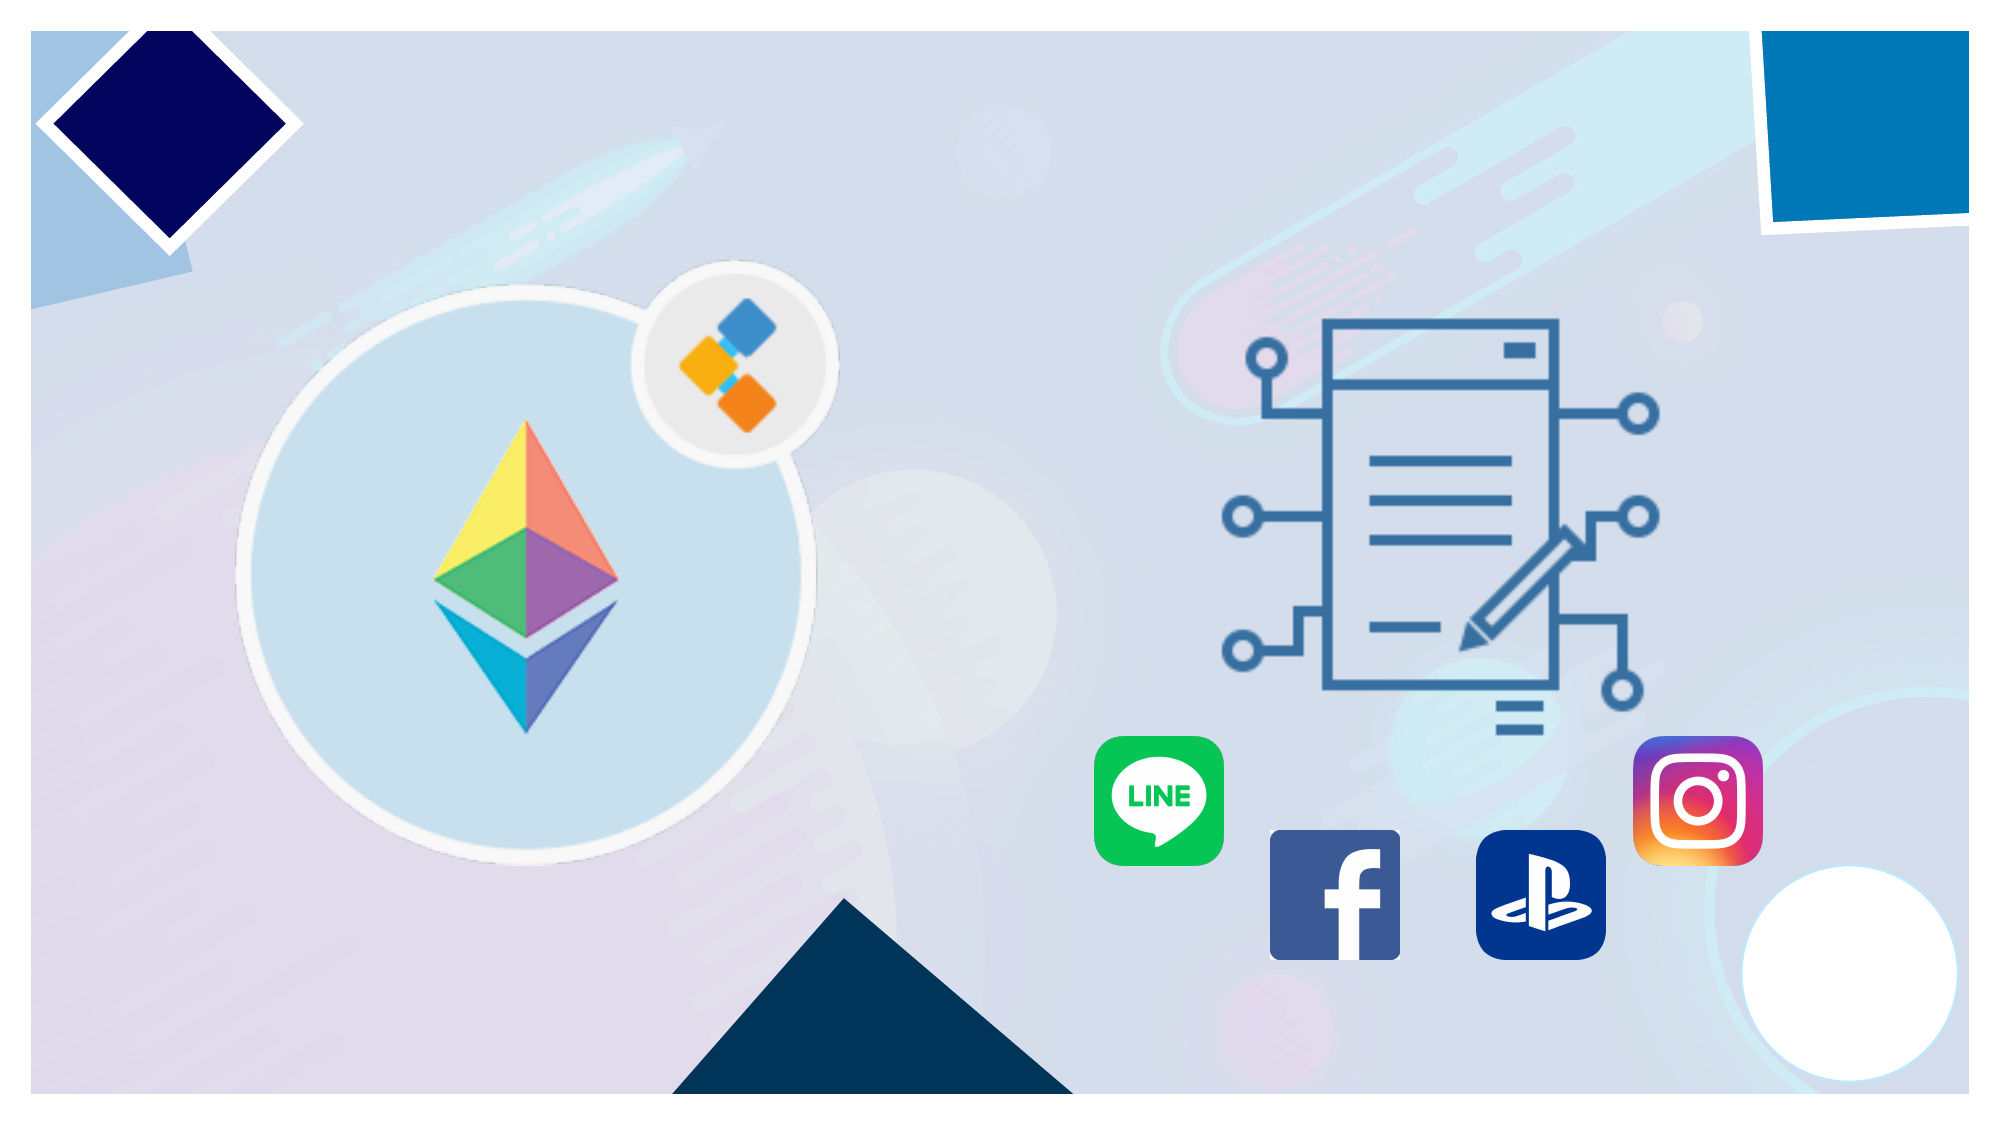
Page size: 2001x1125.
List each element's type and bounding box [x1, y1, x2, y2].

text_box [1094, 736, 1763, 960]
picture [0, 0, 2000, 1125]
